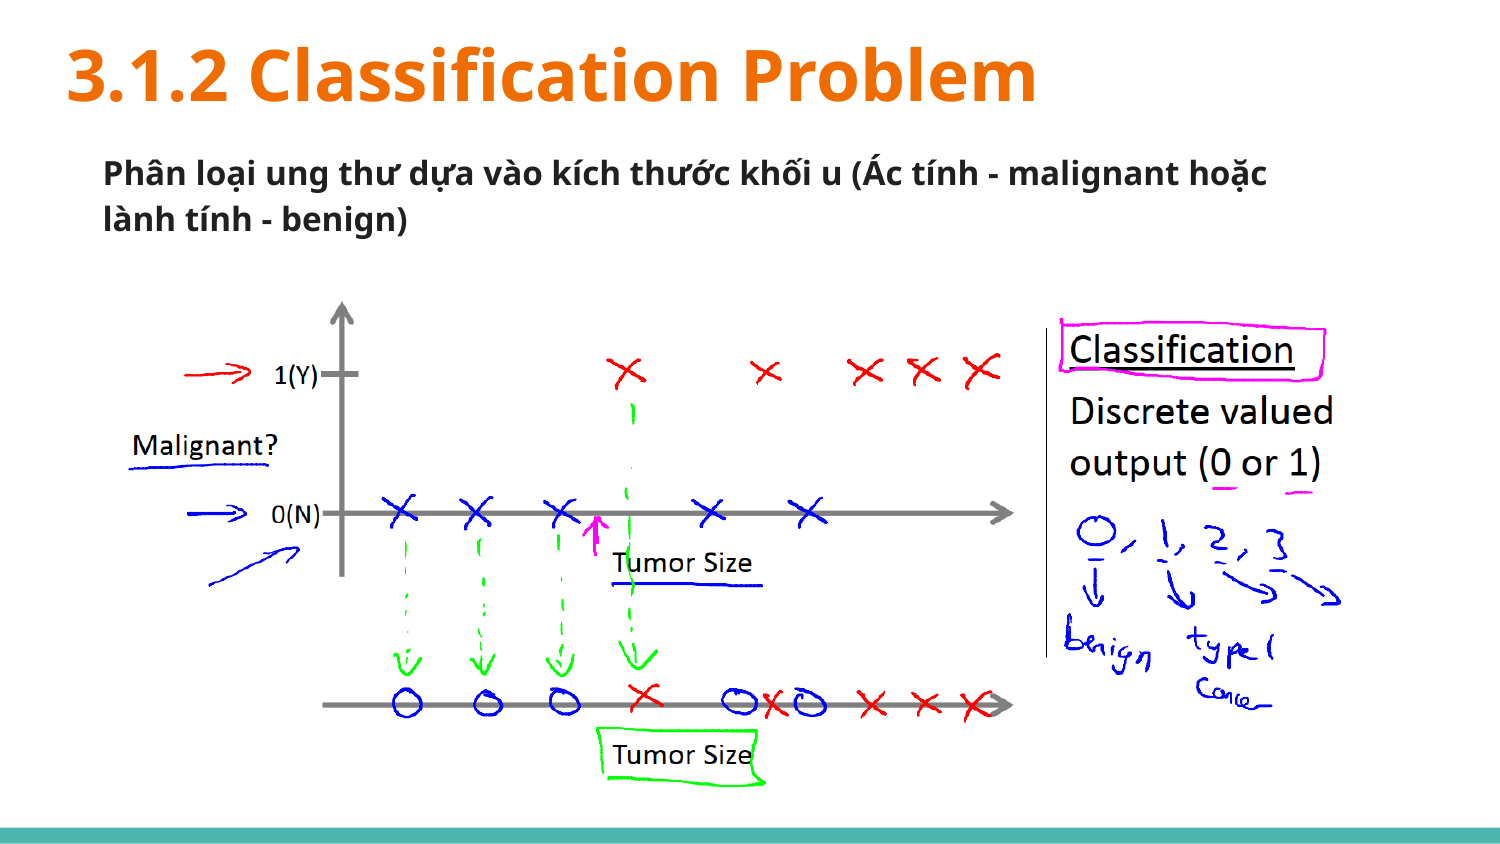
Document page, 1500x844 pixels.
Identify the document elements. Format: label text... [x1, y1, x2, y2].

list Phân loại ung thư dựa vào kích thước khối u (Ác tính - malignant hoặc lành tính - benign) [87, 131, 1312, 280]
title 3.1.2 Classification Problem [51, 15, 1449, 132]
picture [121, 288, 1347, 787]
